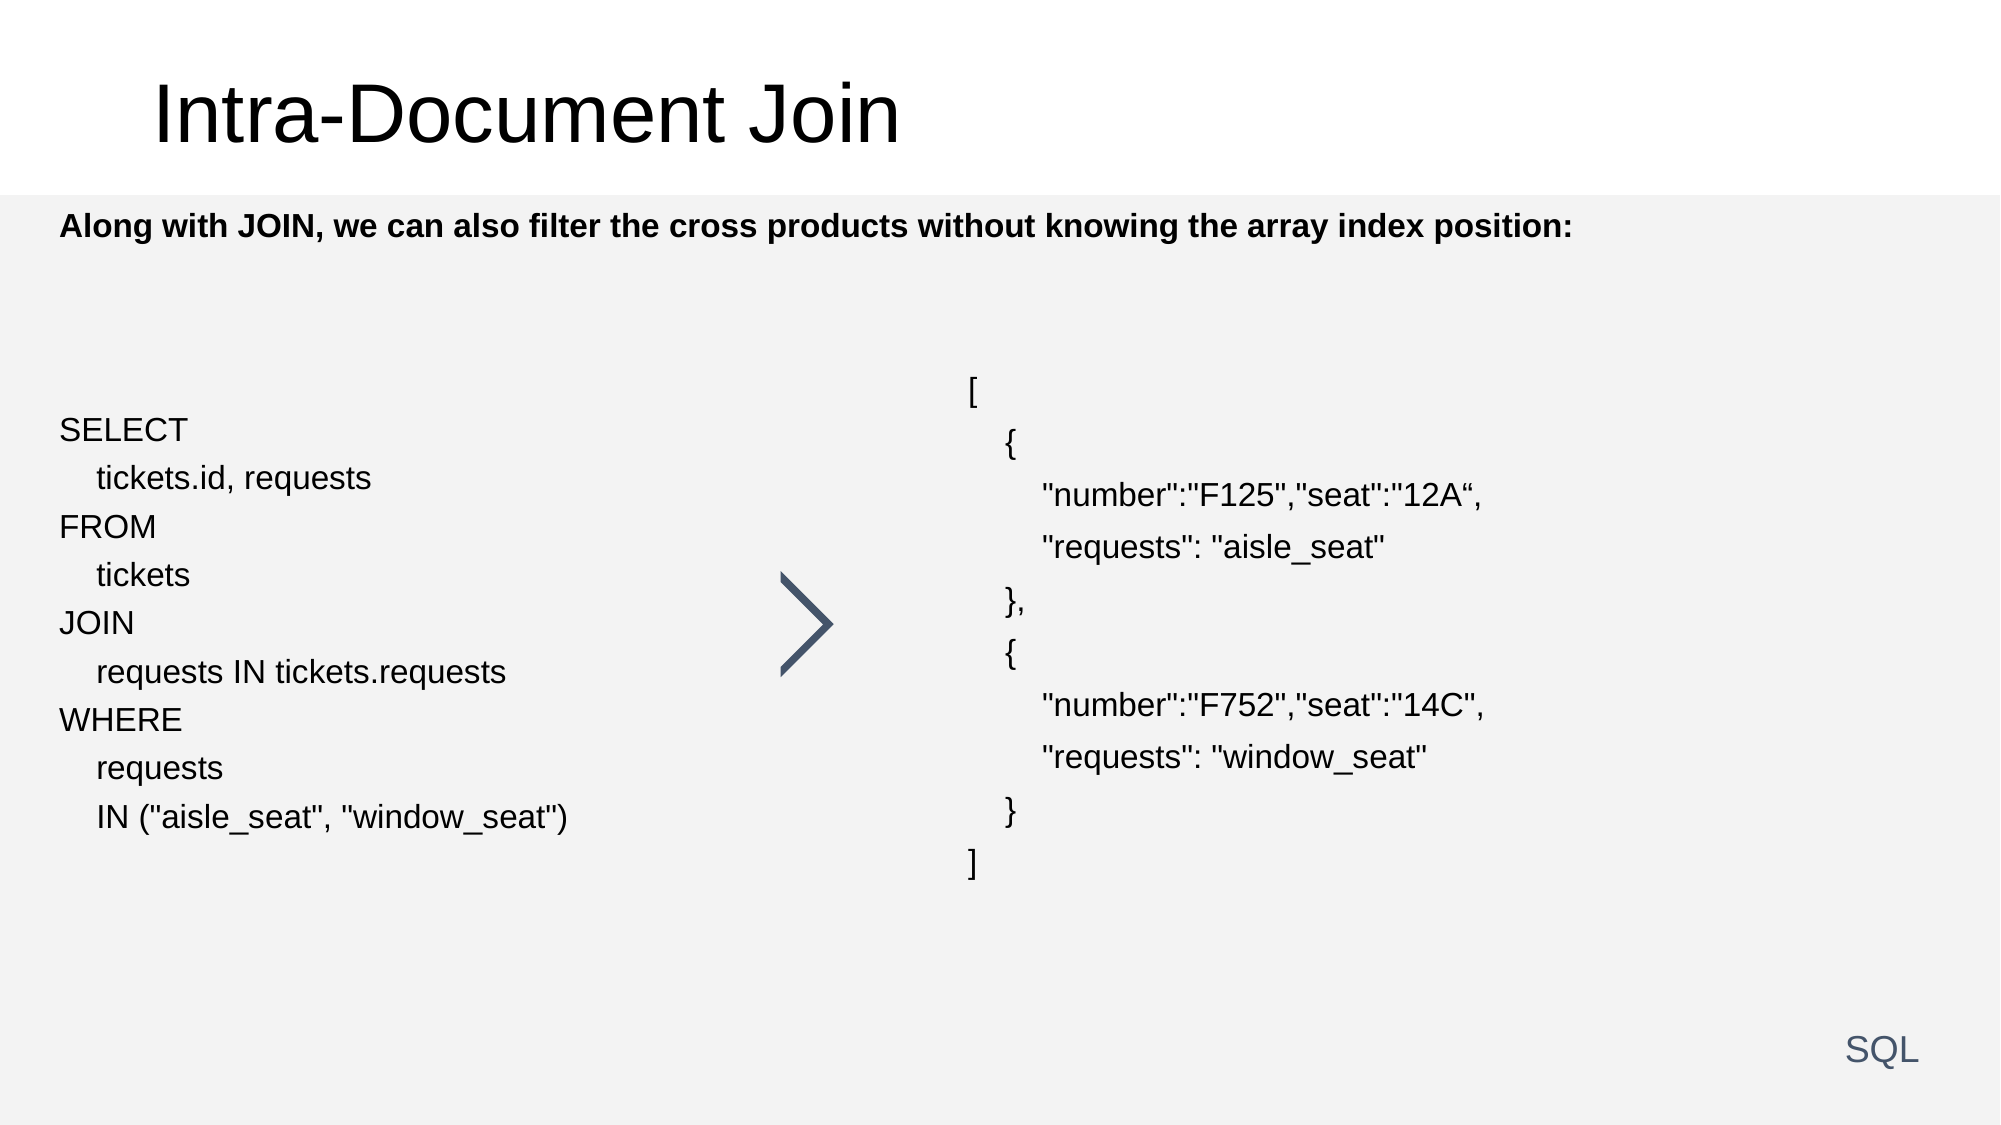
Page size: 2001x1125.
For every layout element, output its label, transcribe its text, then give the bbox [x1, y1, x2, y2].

text_box [ { "number":"F125","seat":"12A“, "requests": "aisle_seat" }, { "number":"F752","seat":"14C", "requests": "window_seat" } ] [944, 353, 1845, 895]
text_box [780, 569, 835, 679]
text_box Along with JOIN, we can also filter the cross products without knowing the array index position: [44, 196, 1630, 252]
title Intra-Document Join [137, 6, 1863, 225]
list SELECT tickets.id, requests FROM tickets JOIN requests IN tickets.requests WHERE requests IN ("aisle_seat", "window_seat") [44, 376, 764, 872]
text_box SQL [1816, 1017, 1949, 1077]
